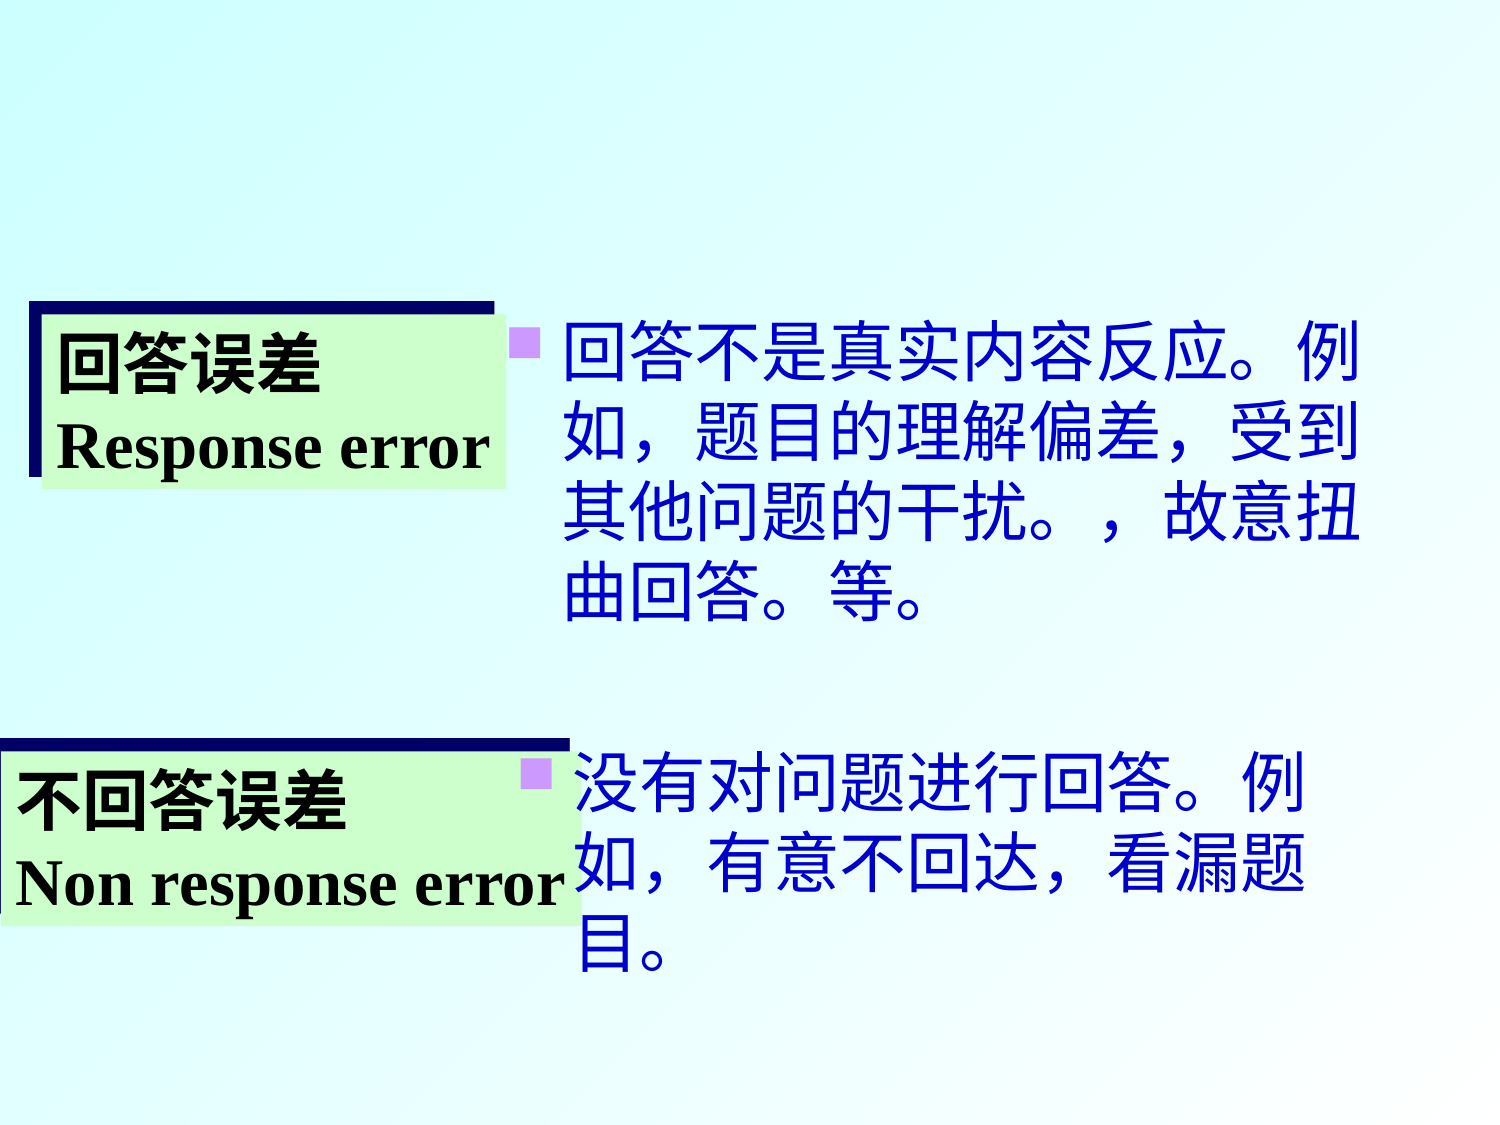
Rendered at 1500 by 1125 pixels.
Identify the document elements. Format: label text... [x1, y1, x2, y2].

text_box 回答误差 Response error [41, 314, 507, 489]
list 回答不是真实内容反应。例如，题目的理解偏差，受到其他问题的干扰。，故意扭曲回答。等。 [489, 302, 1388, 694]
text_box 没有对问题进行回答。例如，有意不回达，看漏题目。 [501, 733, 1400, 1125]
text_box 不回答误差 Non response error [0, 751, 501, 927]
